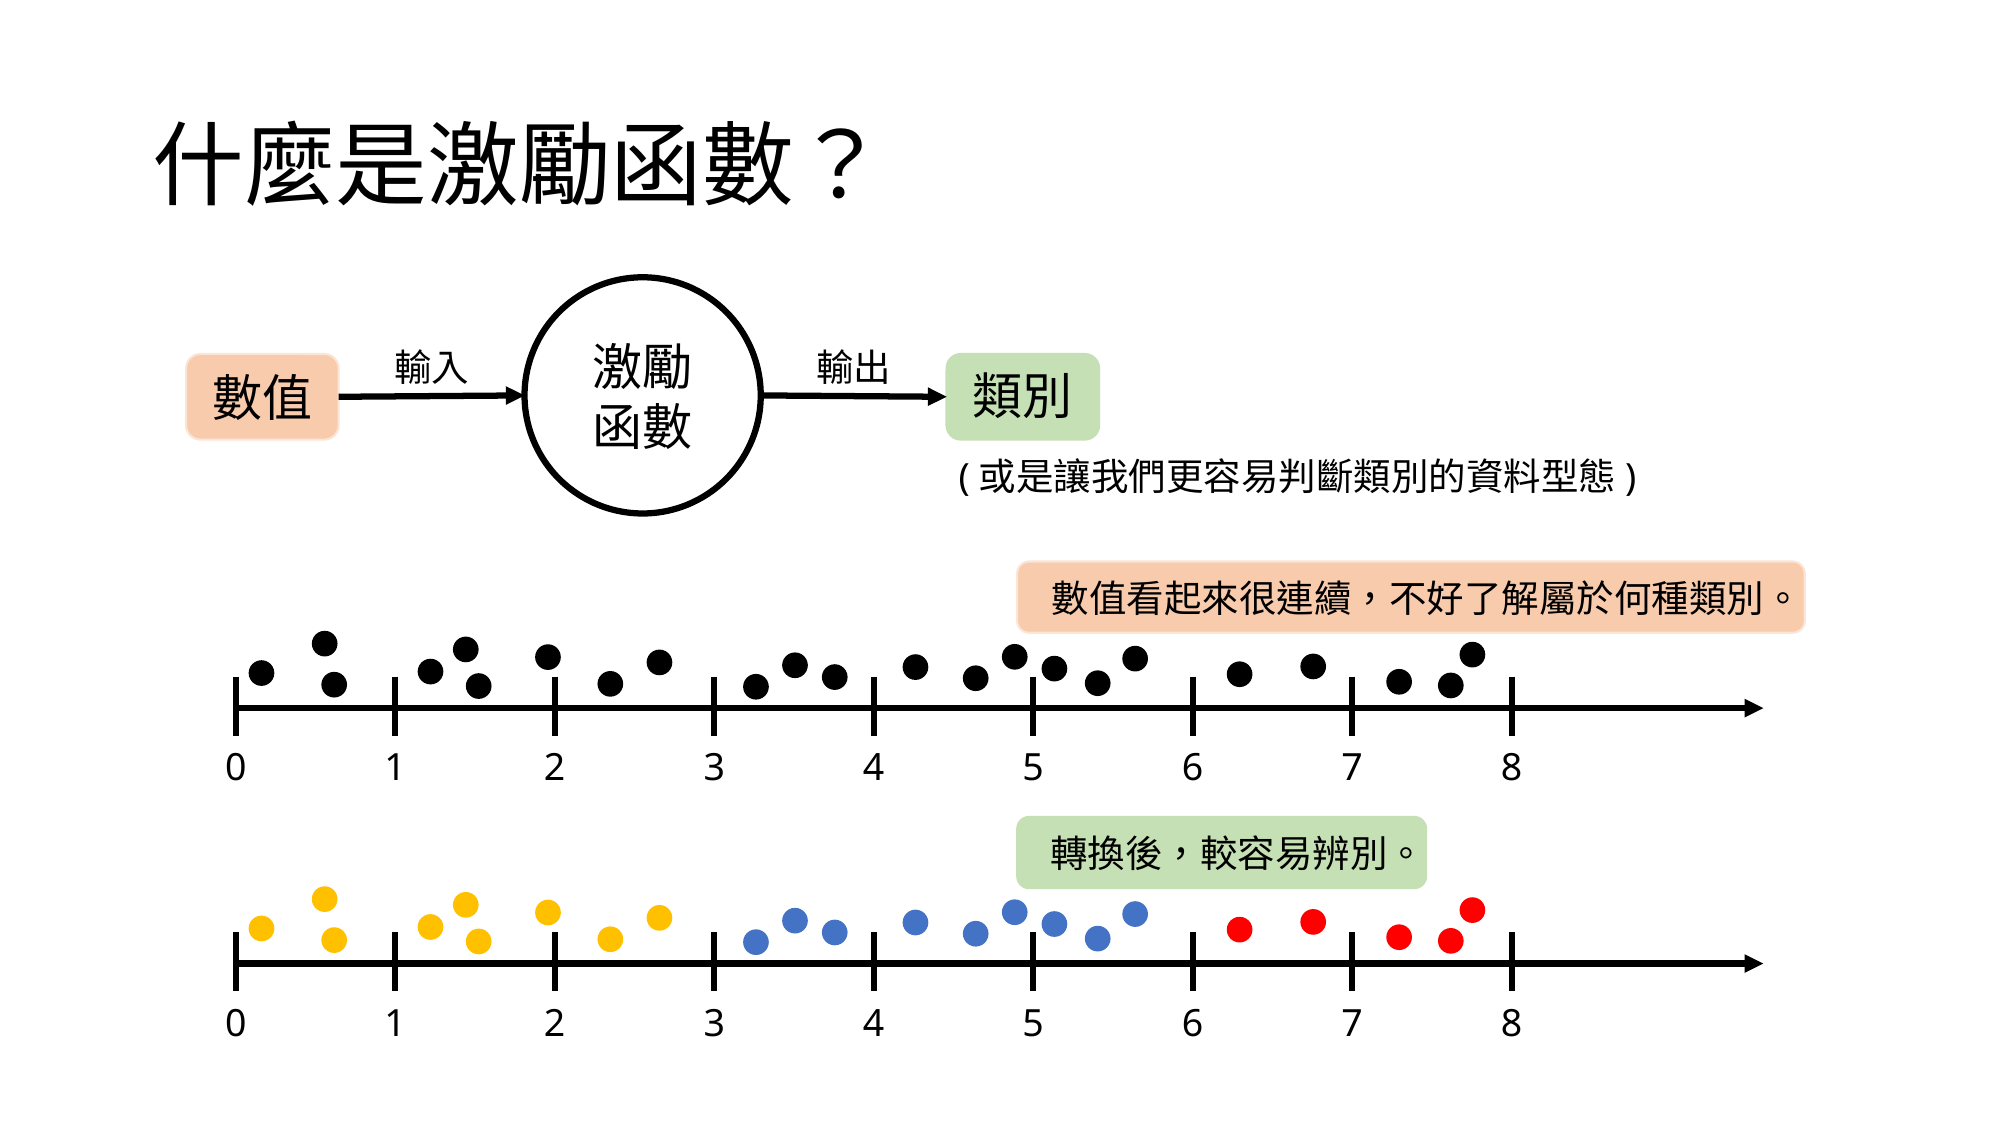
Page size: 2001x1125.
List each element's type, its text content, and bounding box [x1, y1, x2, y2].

text_box [1084, 670, 1111, 697]
text_box [962, 665, 989, 692]
text_box [1226, 916, 1253, 943]
text_box [902, 909, 929, 936]
text_box 數值看起來很連續，不好了解屬於何種類別。 [1037, 567, 1817, 628]
text_box 3 [688, 991, 740, 1051]
text_box [1386, 668, 1412, 695]
text_box [1016, 560, 1805, 634]
text_box [1084, 925, 1111, 952]
text_box [902, 654, 929, 680]
text_box [1437, 928, 1464, 954]
text_box [535, 899, 561, 926]
text_box [1041, 655, 1068, 682]
text_box [1226, 661, 1253, 688]
text_box 6 [1167, 735, 1219, 796]
text_box [465, 673, 492, 699]
text_box [248, 660, 275, 686]
text_box 數值 [197, 358, 328, 434]
text_box [782, 907, 808, 934]
text_box 1 [369, 735, 421, 796]
text_box 輸入 [379, 336, 485, 395]
text_box 激勵 函數 [523, 276, 762, 515]
text_box 0 [210, 991, 262, 1051]
text_box [962, 920, 989, 947]
text_box [743, 929, 769, 956]
text_box 5 [1007, 991, 1059, 1051]
text_box [321, 671, 348, 698]
text_box 7 [1326, 991, 1378, 1051]
text_box [1001, 643, 1028, 670]
text_box 6 [1167, 991, 1219, 1051]
text_box [1459, 897, 1486, 923]
text_box 5 [1007, 735, 1059, 796]
text_box 7 [1326, 735, 1378, 796]
text_box [184, 352, 340, 441]
text_box [311, 886, 338, 912]
text_box 類別 [958, 357, 1088, 433]
text_box 0 [210, 735, 262, 796]
text_box [1041, 911, 1068, 937]
text_box 4 [848, 991, 900, 1051]
text_box [1437, 672, 1464, 699]
text_box [743, 673, 769, 700]
text_box [452, 891, 479, 918]
text_box [945, 352, 1101, 441]
text_box [248, 915, 275, 942]
text_box [1300, 909, 1327, 935]
text_box [417, 914, 444, 940]
text_box [646, 649, 673, 676]
text_box [1122, 901, 1149, 927]
text_box 1 [369, 991, 421, 1051]
text_box [417, 658, 444, 685]
text_box [452, 636, 479, 663]
title 什麼是激勵函數？ [137, 59, 1863, 278]
text_box 轉換後，較容易辨別。 [1035, 823, 1441, 883]
text_box [821, 664, 848, 690]
text_box 輸出 [801, 336, 907, 395]
text_box [821, 919, 848, 946]
text_box [646, 904, 673, 931]
text_box [597, 926, 624, 953]
text_box 2 [529, 991, 581, 1051]
text_box [1459, 641, 1486, 668]
text_box 2 [529, 735, 581, 796]
text_box [597, 671, 624, 697]
text_box [465, 928, 492, 955]
text_box [1386, 924, 1412, 951]
text_box [782, 652, 808, 679]
text_box [1016, 815, 1426, 890]
text_box 3 [688, 735, 740, 796]
text_box 8 [1486, 735, 1538, 796]
text_box [1300, 653, 1327, 680]
text_box [311, 630, 338, 657]
text_box 8 [1486, 991, 1538, 1051]
text_box [1001, 899, 1028, 926]
text_box (或是讓我們更容易判斷類別的資料型態) [943, 445, 1652, 506]
text_box [535, 644, 561, 670]
text_box [321, 927, 348, 953]
text_box [1122, 645, 1149, 672]
text_box 4 [848, 735, 900, 796]
